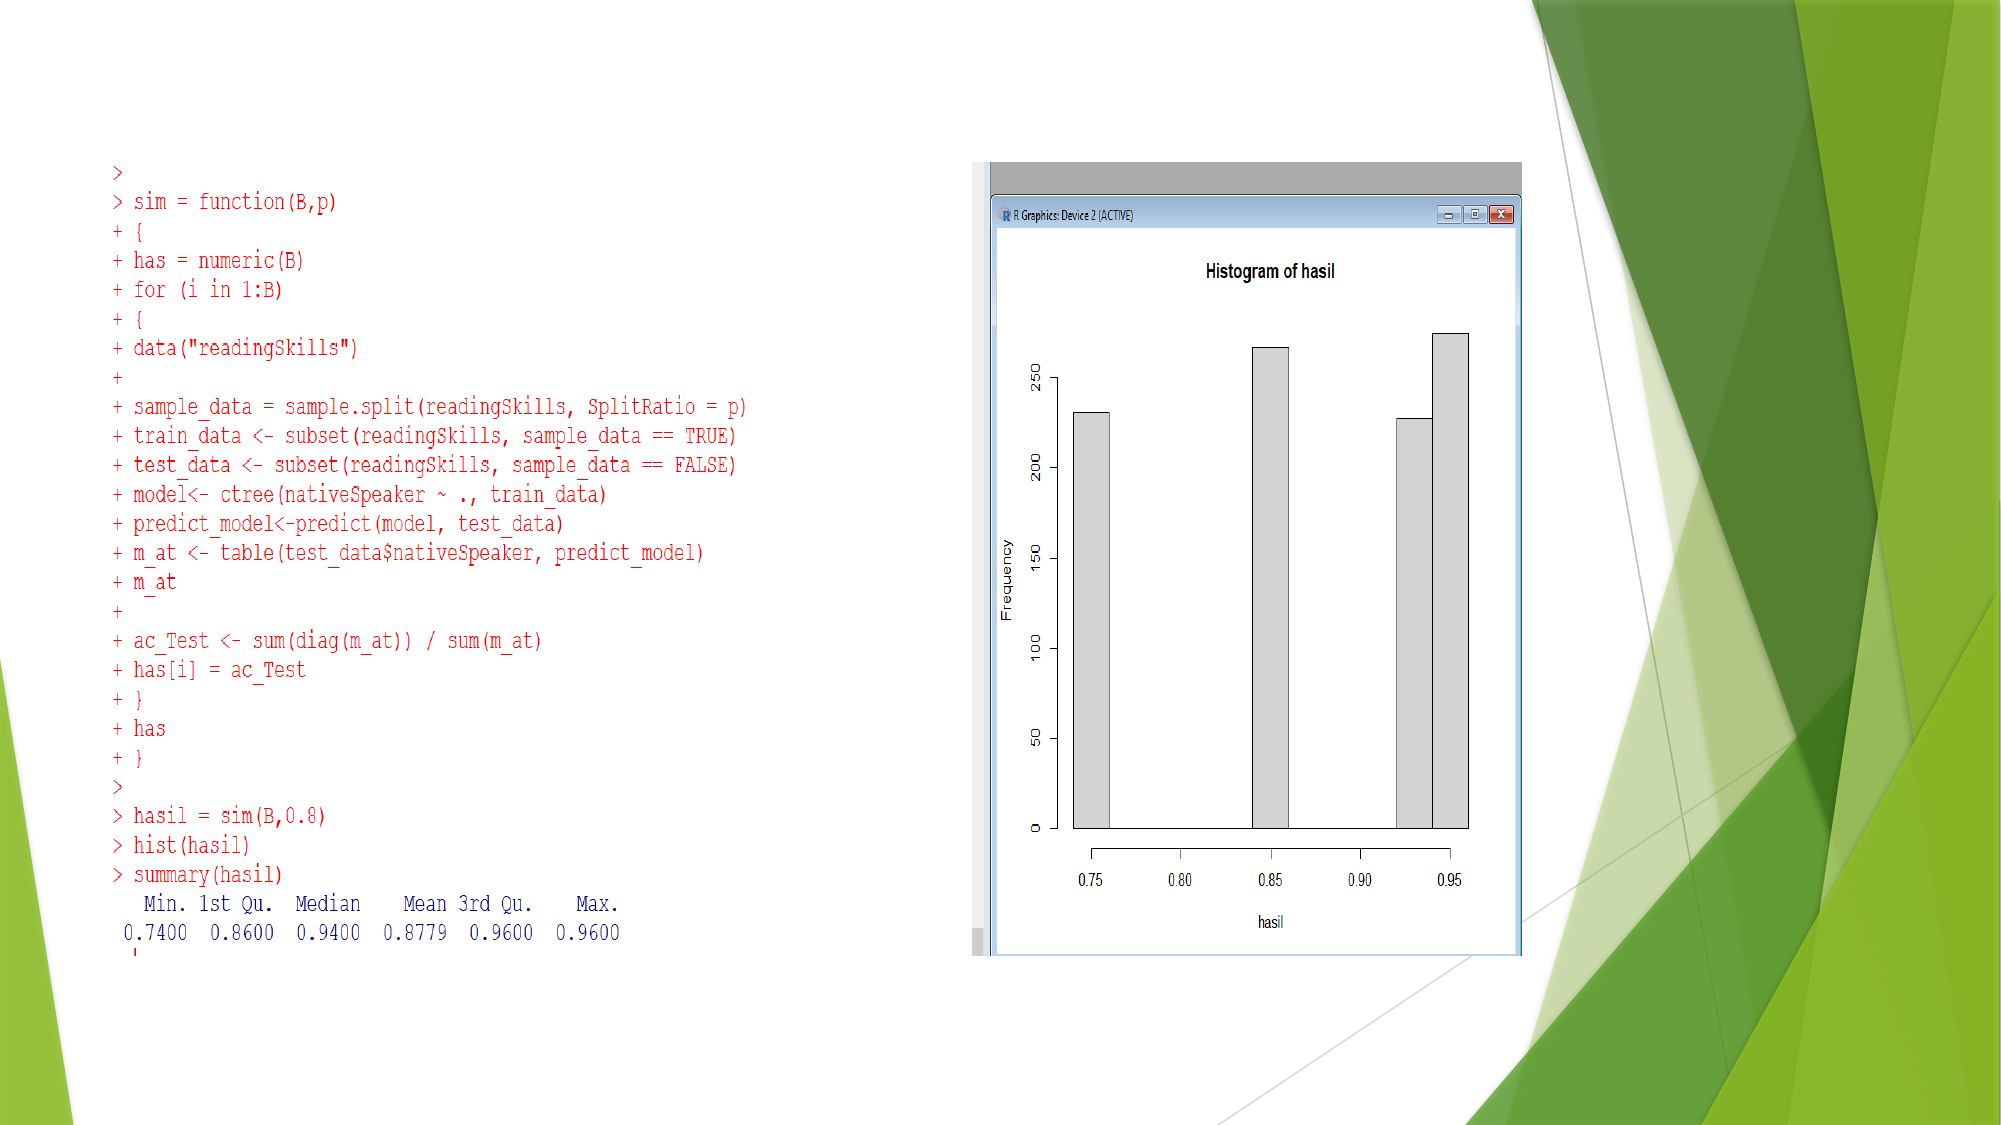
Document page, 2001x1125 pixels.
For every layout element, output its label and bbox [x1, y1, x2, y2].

list [110, 161, 1522, 956]
